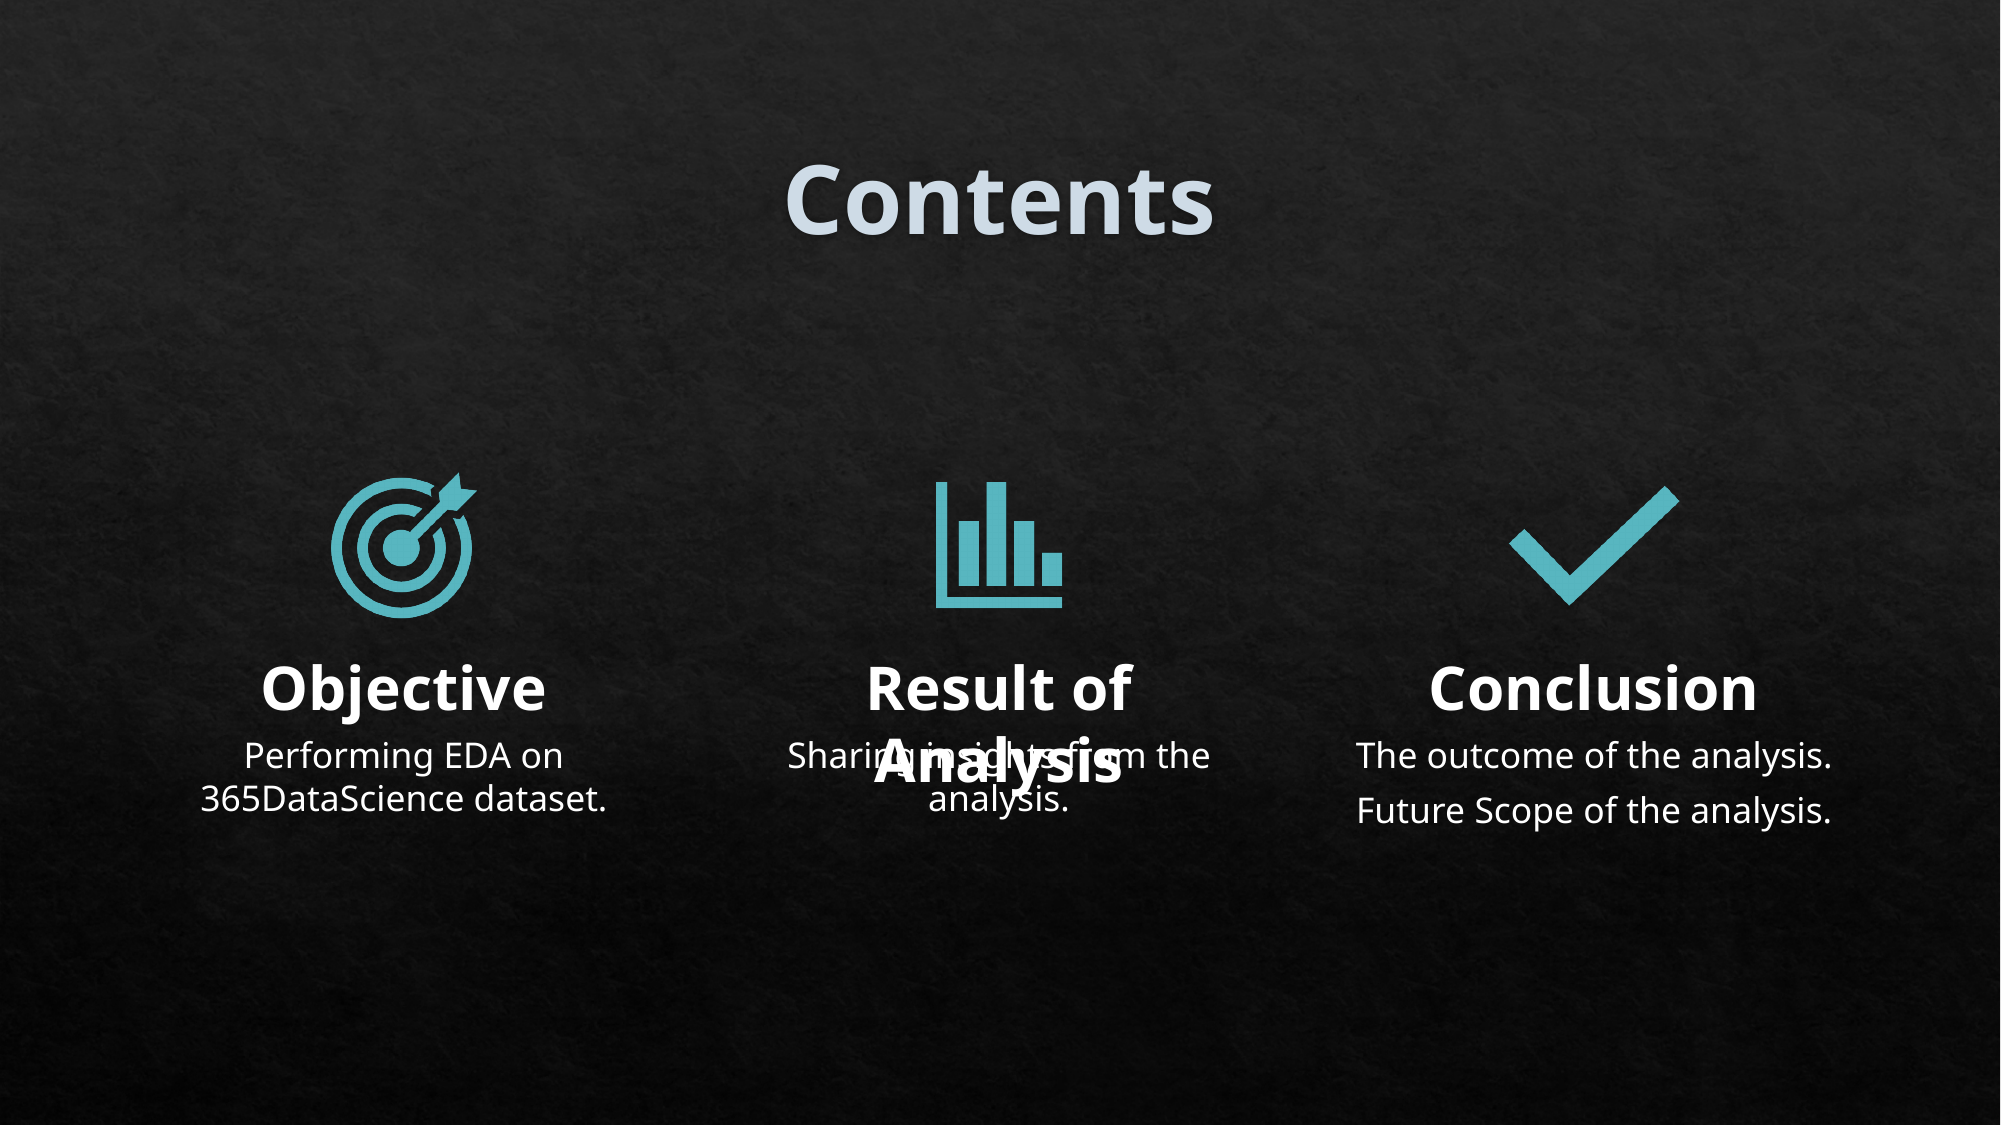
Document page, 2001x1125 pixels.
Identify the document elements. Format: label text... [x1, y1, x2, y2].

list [149, 340, 1849, 951]
title Contents [150, 99, 1849, 307]
